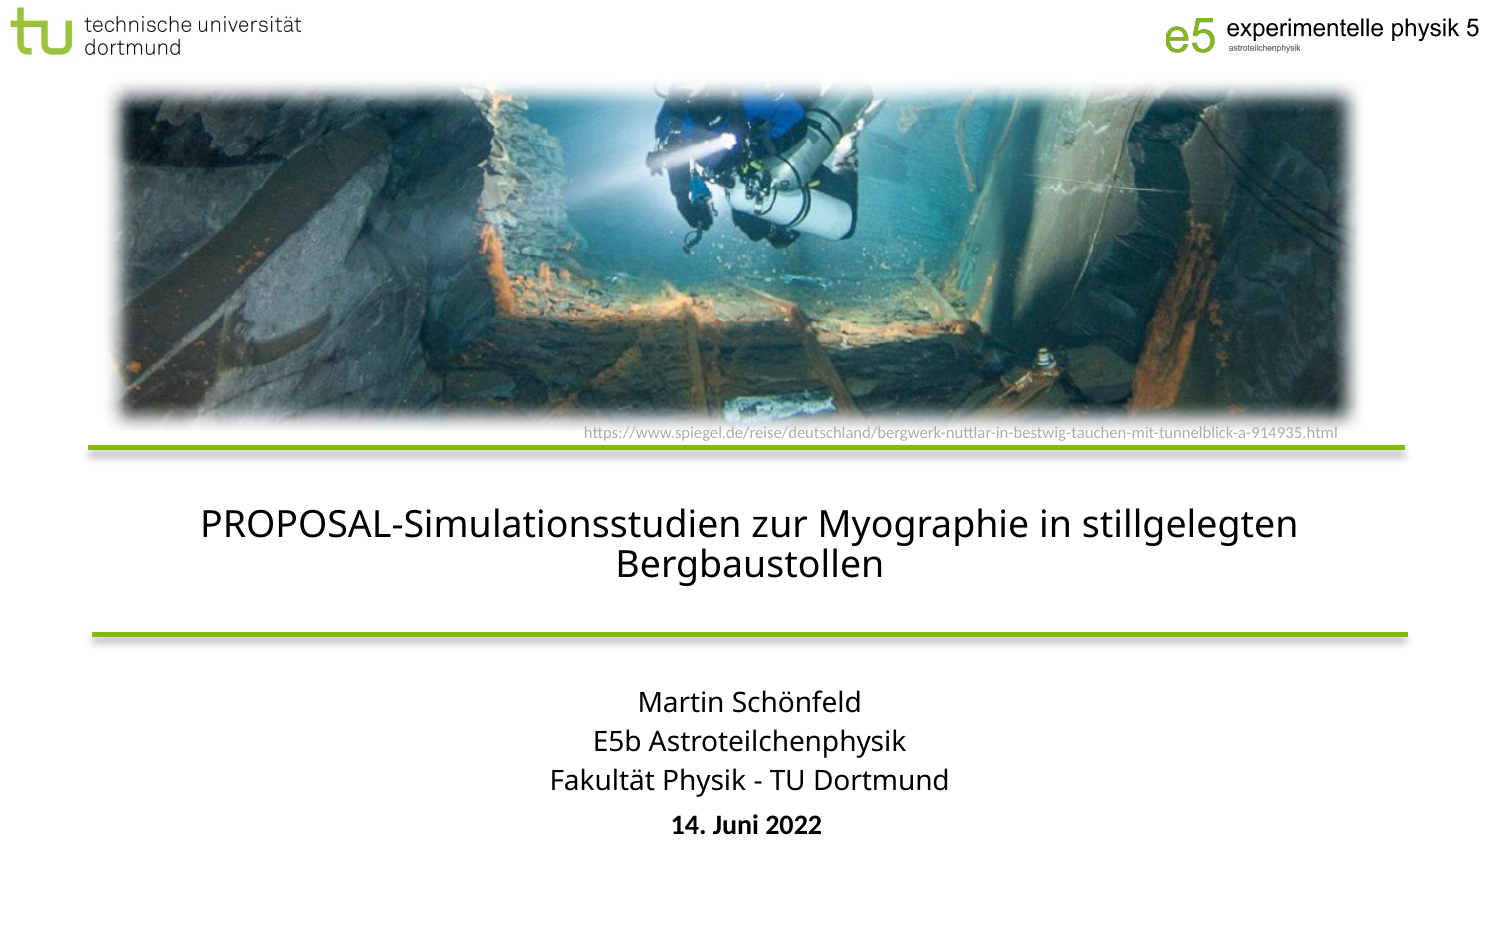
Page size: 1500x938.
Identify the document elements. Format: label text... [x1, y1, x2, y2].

picture [0, 0, 1397, 431]
text_box https://www.spiegel.de/reise/deutschland/bergwerk-nuttlar-in-bestwig-tauchen-mit-tunnelblick-a-914935.html [569, 431, 1355, 449]
list 14. Juni 2022 [99, 807, 1394, 844]
picture [1166, 18, 1484, 53]
title PROPOSAL-Simulationsstudien zur Myographie in stillgelegten Bergbaustollen [103, 468, 1397, 622]
